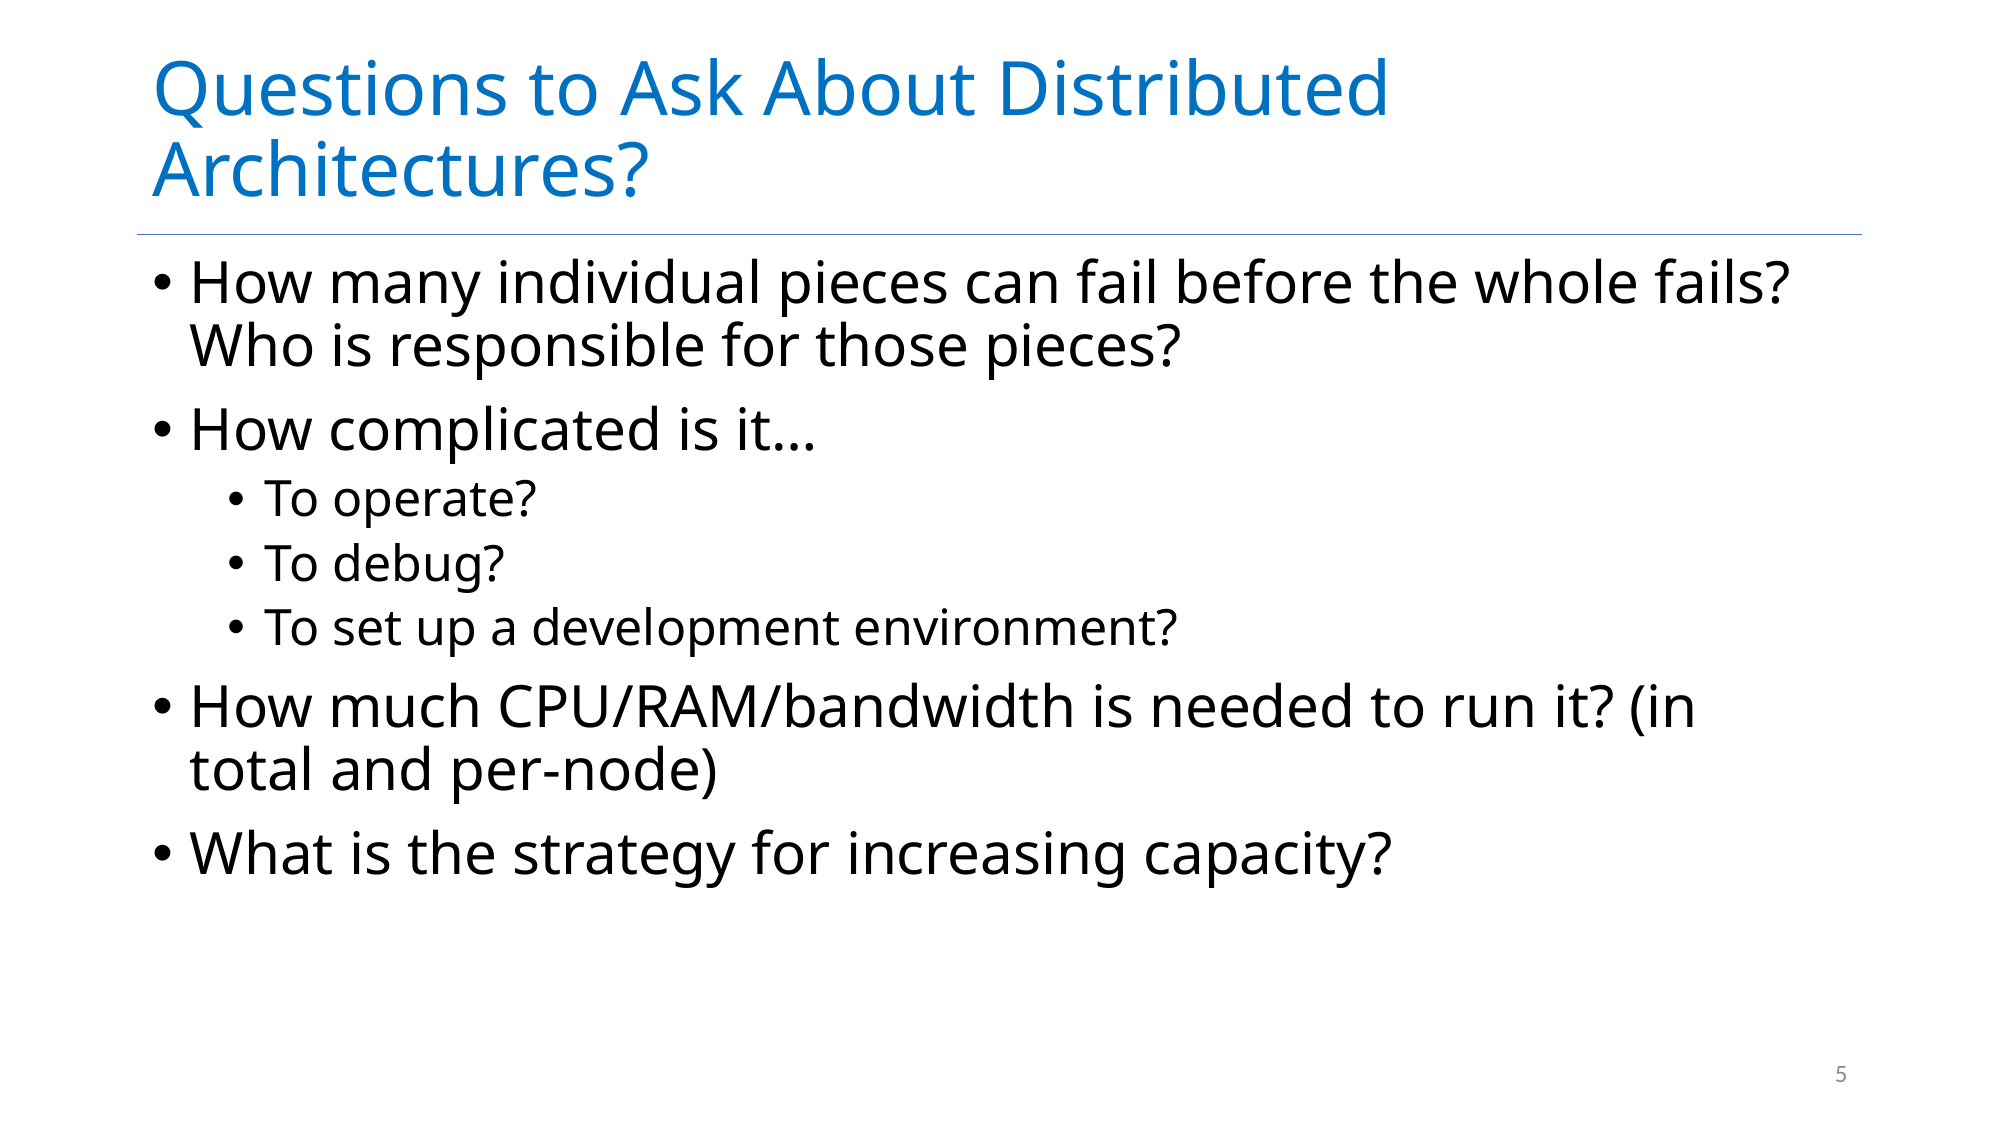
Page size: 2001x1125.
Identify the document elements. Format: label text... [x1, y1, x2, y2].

slide_number 5 [1412, 1042, 1863, 1103]
title Questions to Ask About Distributed Architectures? [137, 3, 1863, 221]
list How many individual pieces can fail before the whole fails? Who is responsible for those pieces? How complicated is it… To operate? To debug? To set up a development environment? How much CPU/RAM/bandwidth is needed to run it? (in total and per-node) What is the strategy for increasing capacity? [137, 246, 1821, 960]
